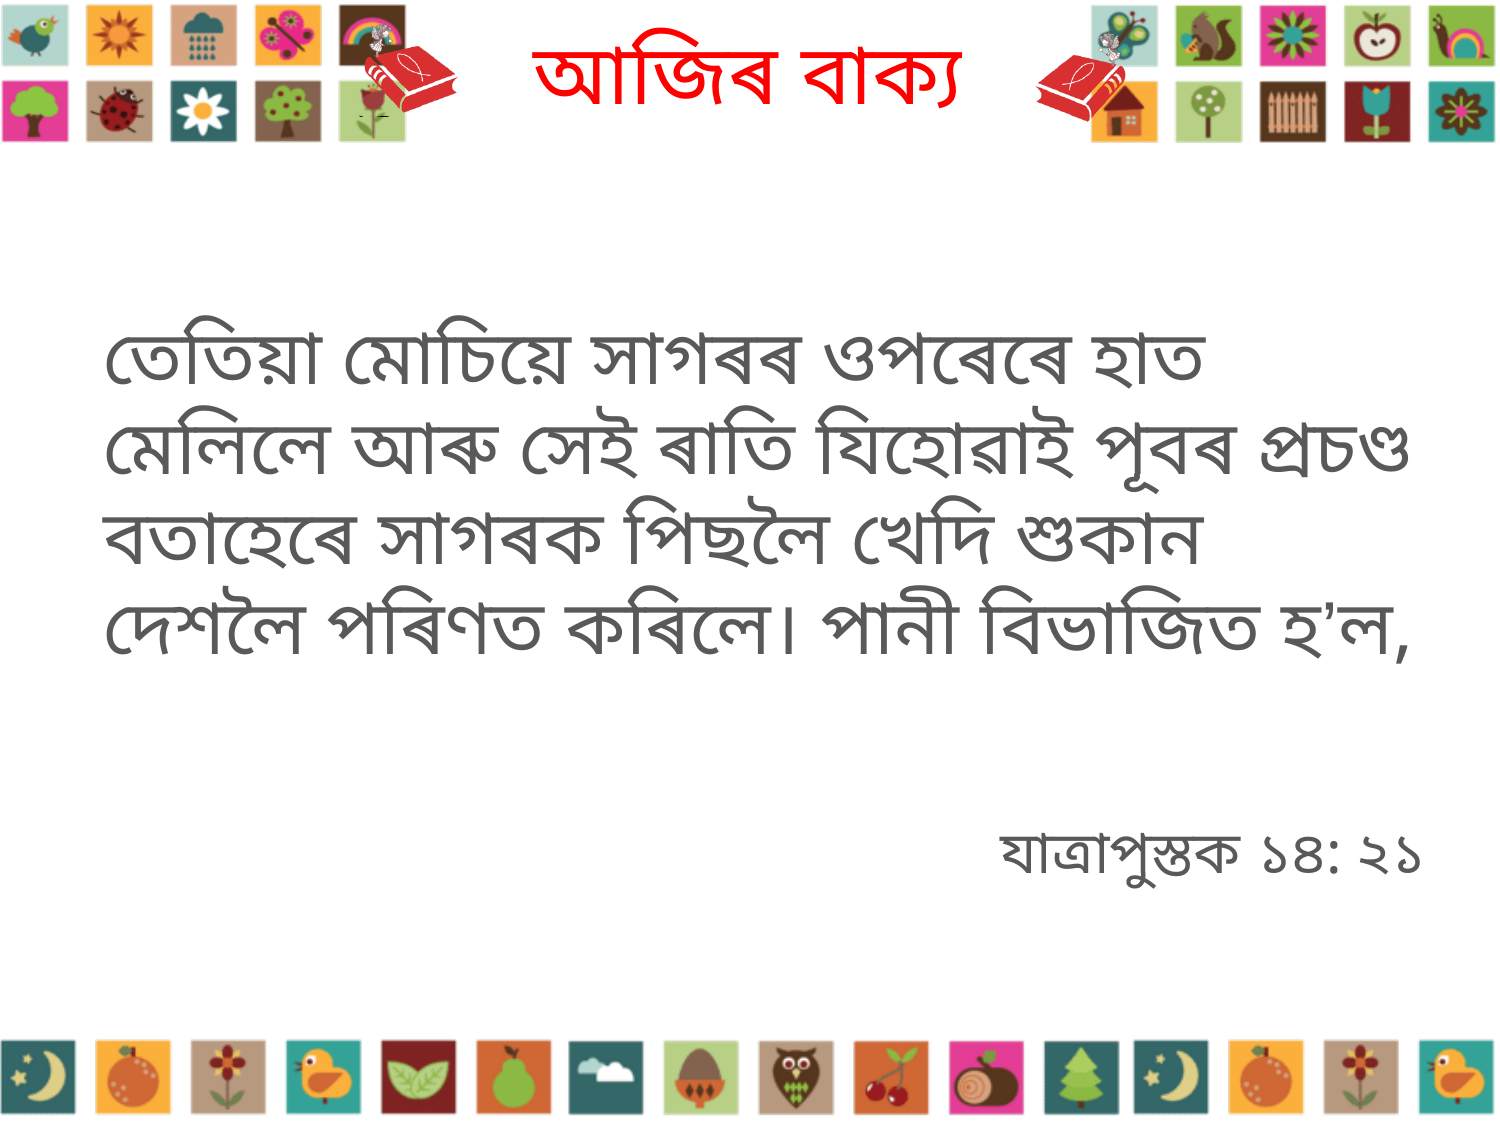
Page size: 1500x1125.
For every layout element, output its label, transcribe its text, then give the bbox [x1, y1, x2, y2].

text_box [0, 1028, 1500, 1118]
text_box যাত্ৰাপুস্তক ১৪: ২১ [808, 807, 1441, 893]
picture [0, 3, 490, 150]
text_box তেতিয়া মোচিয়ে সাগৰৰ ওপৰেৰে হাত মেলিলে আৰু সেই ৰাতি যিহোৱাই পূবৰ প্ৰচণ্ড বতাহেৰে সাগৰক পিছলৈ খেদি শুকান দেশলৈ পৰিণত কৰিলে। পানী বিভাজিত হ’ল, [88, 302, 1436, 678]
text_box আজিৰ বাক্য [425, 13, 1078, 129]
picture [1003, 3, 1500, 150]
